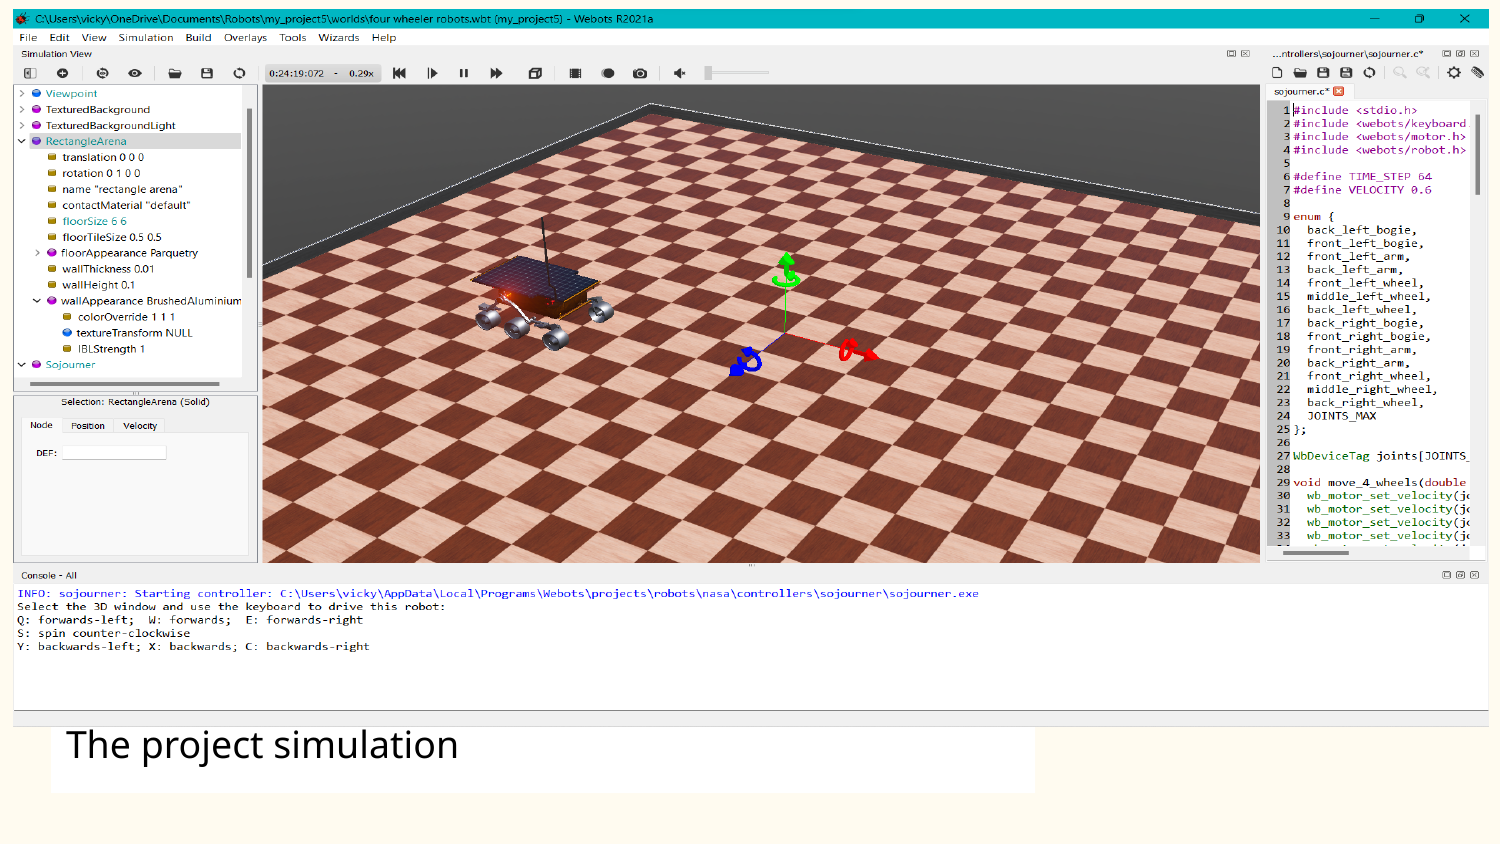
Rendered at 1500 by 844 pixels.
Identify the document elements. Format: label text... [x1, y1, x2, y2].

picture [12, 9, 1489, 727]
list The project simulation [51, 735, 1036, 794]
